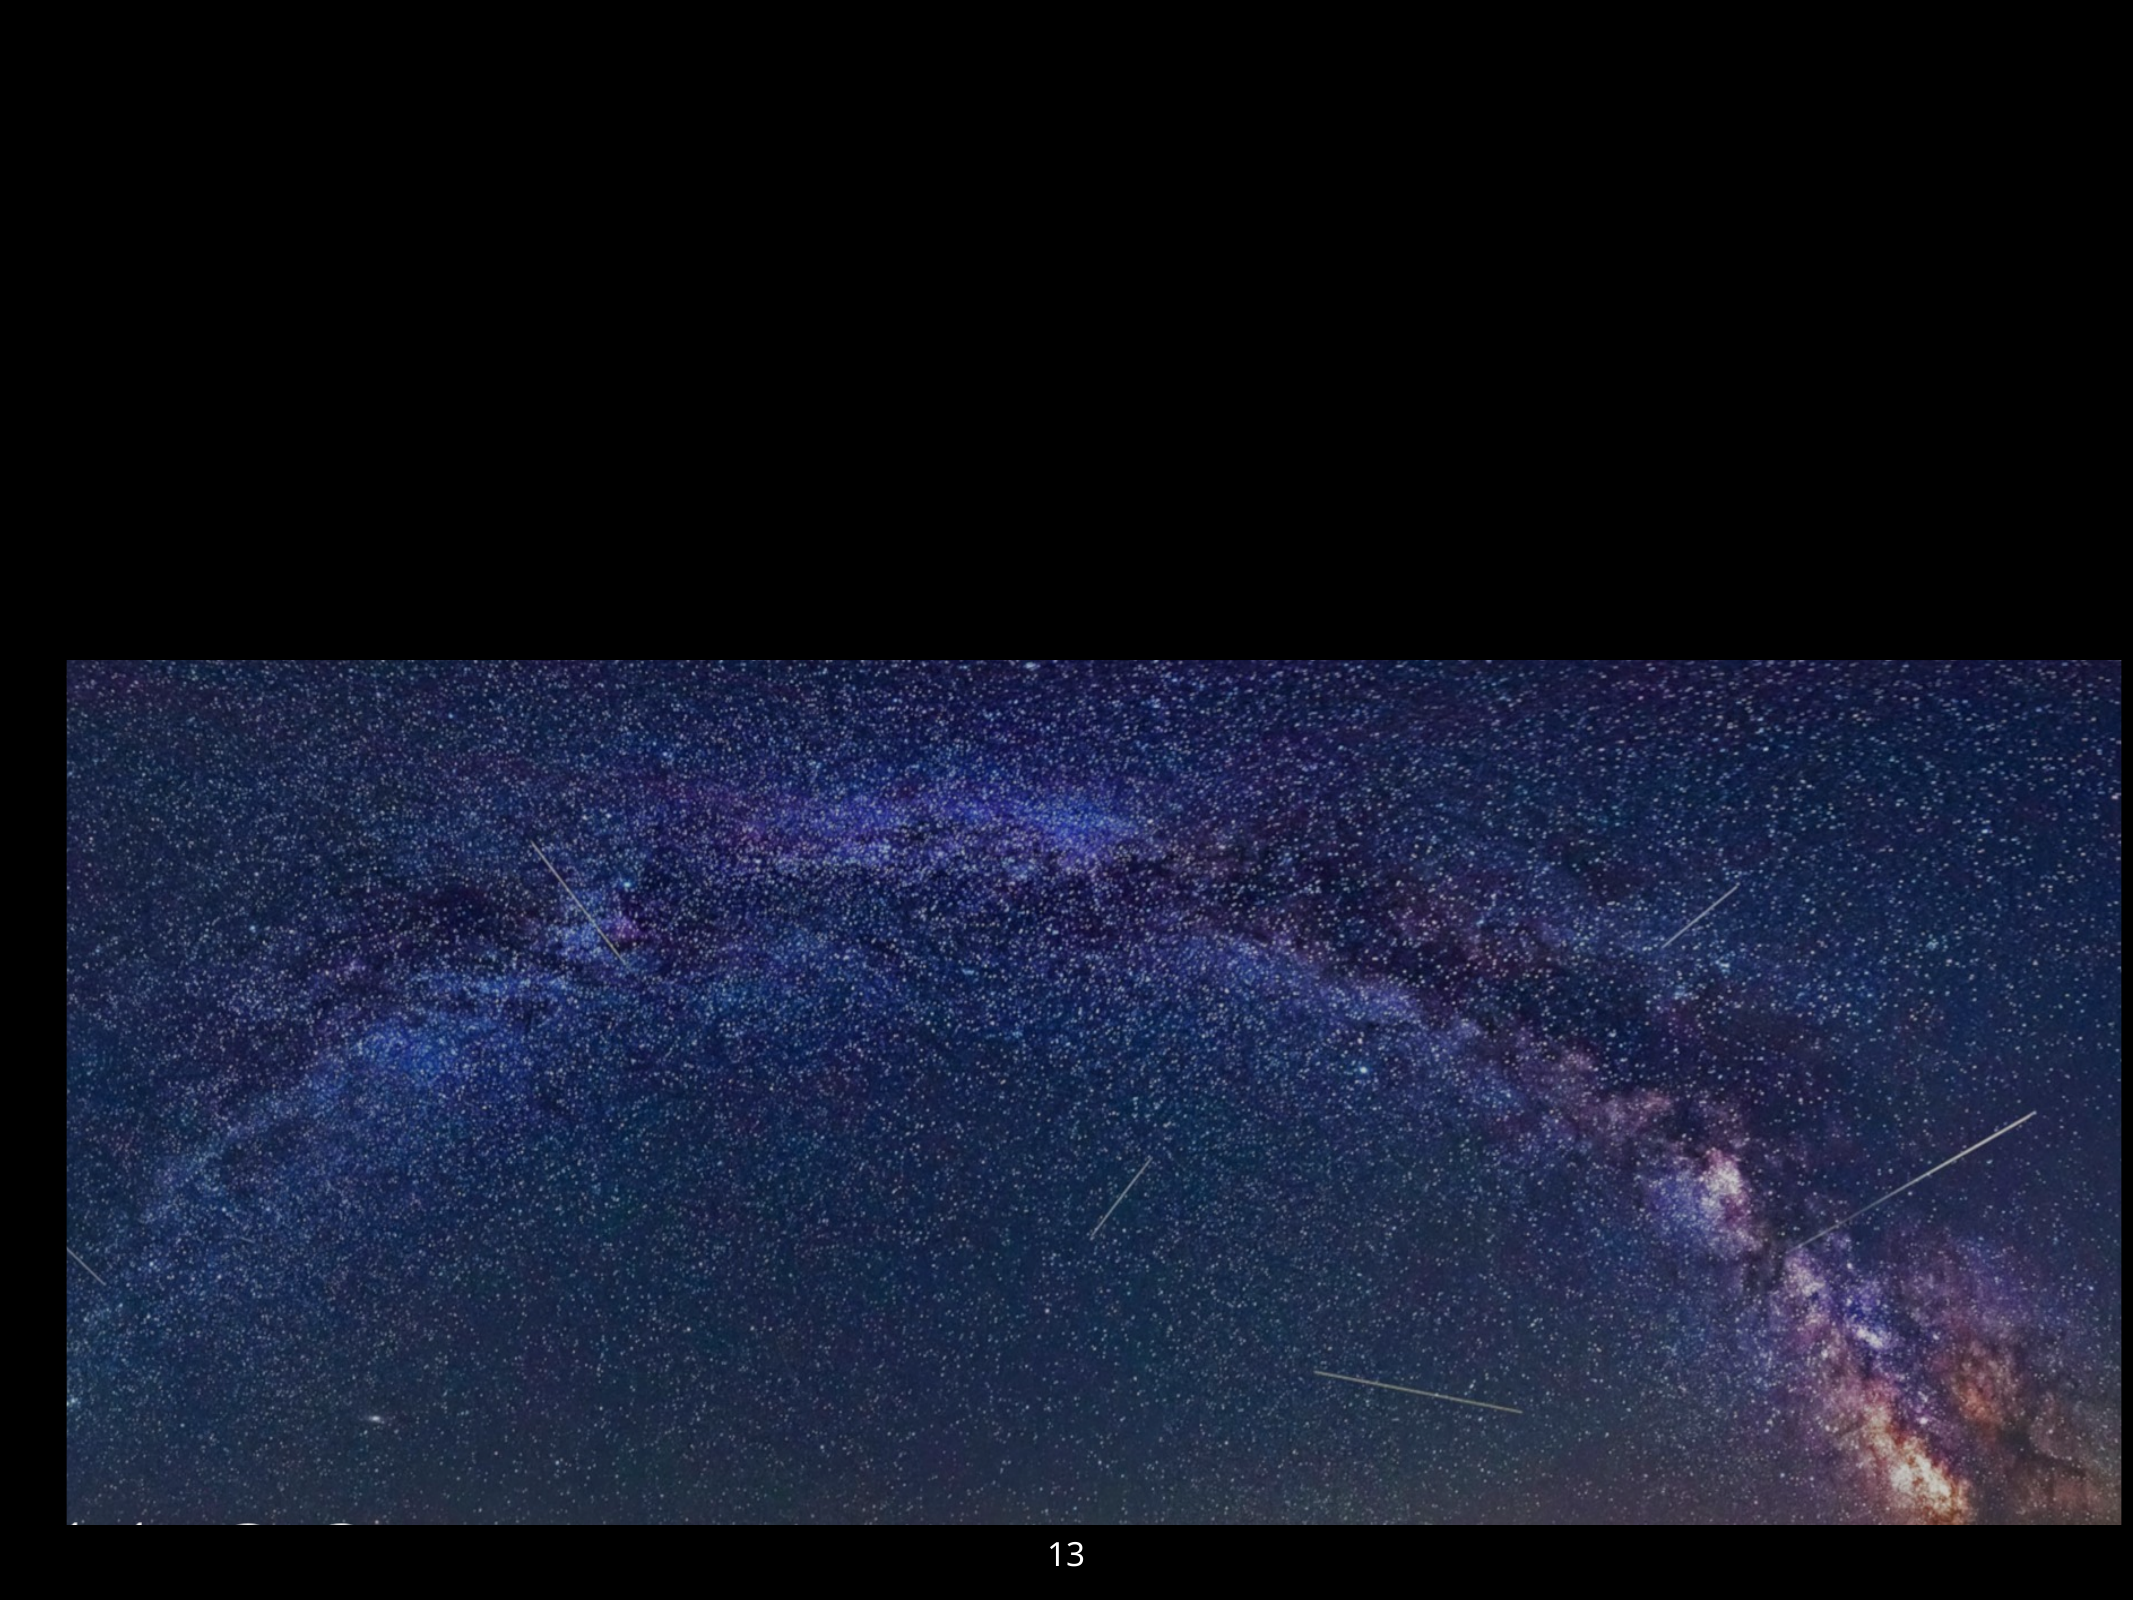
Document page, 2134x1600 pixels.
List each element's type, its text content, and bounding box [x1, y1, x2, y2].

slide_number 13 [1037, 1526, 1095, 1579]
picture [66, 660, 2122, 1526]
